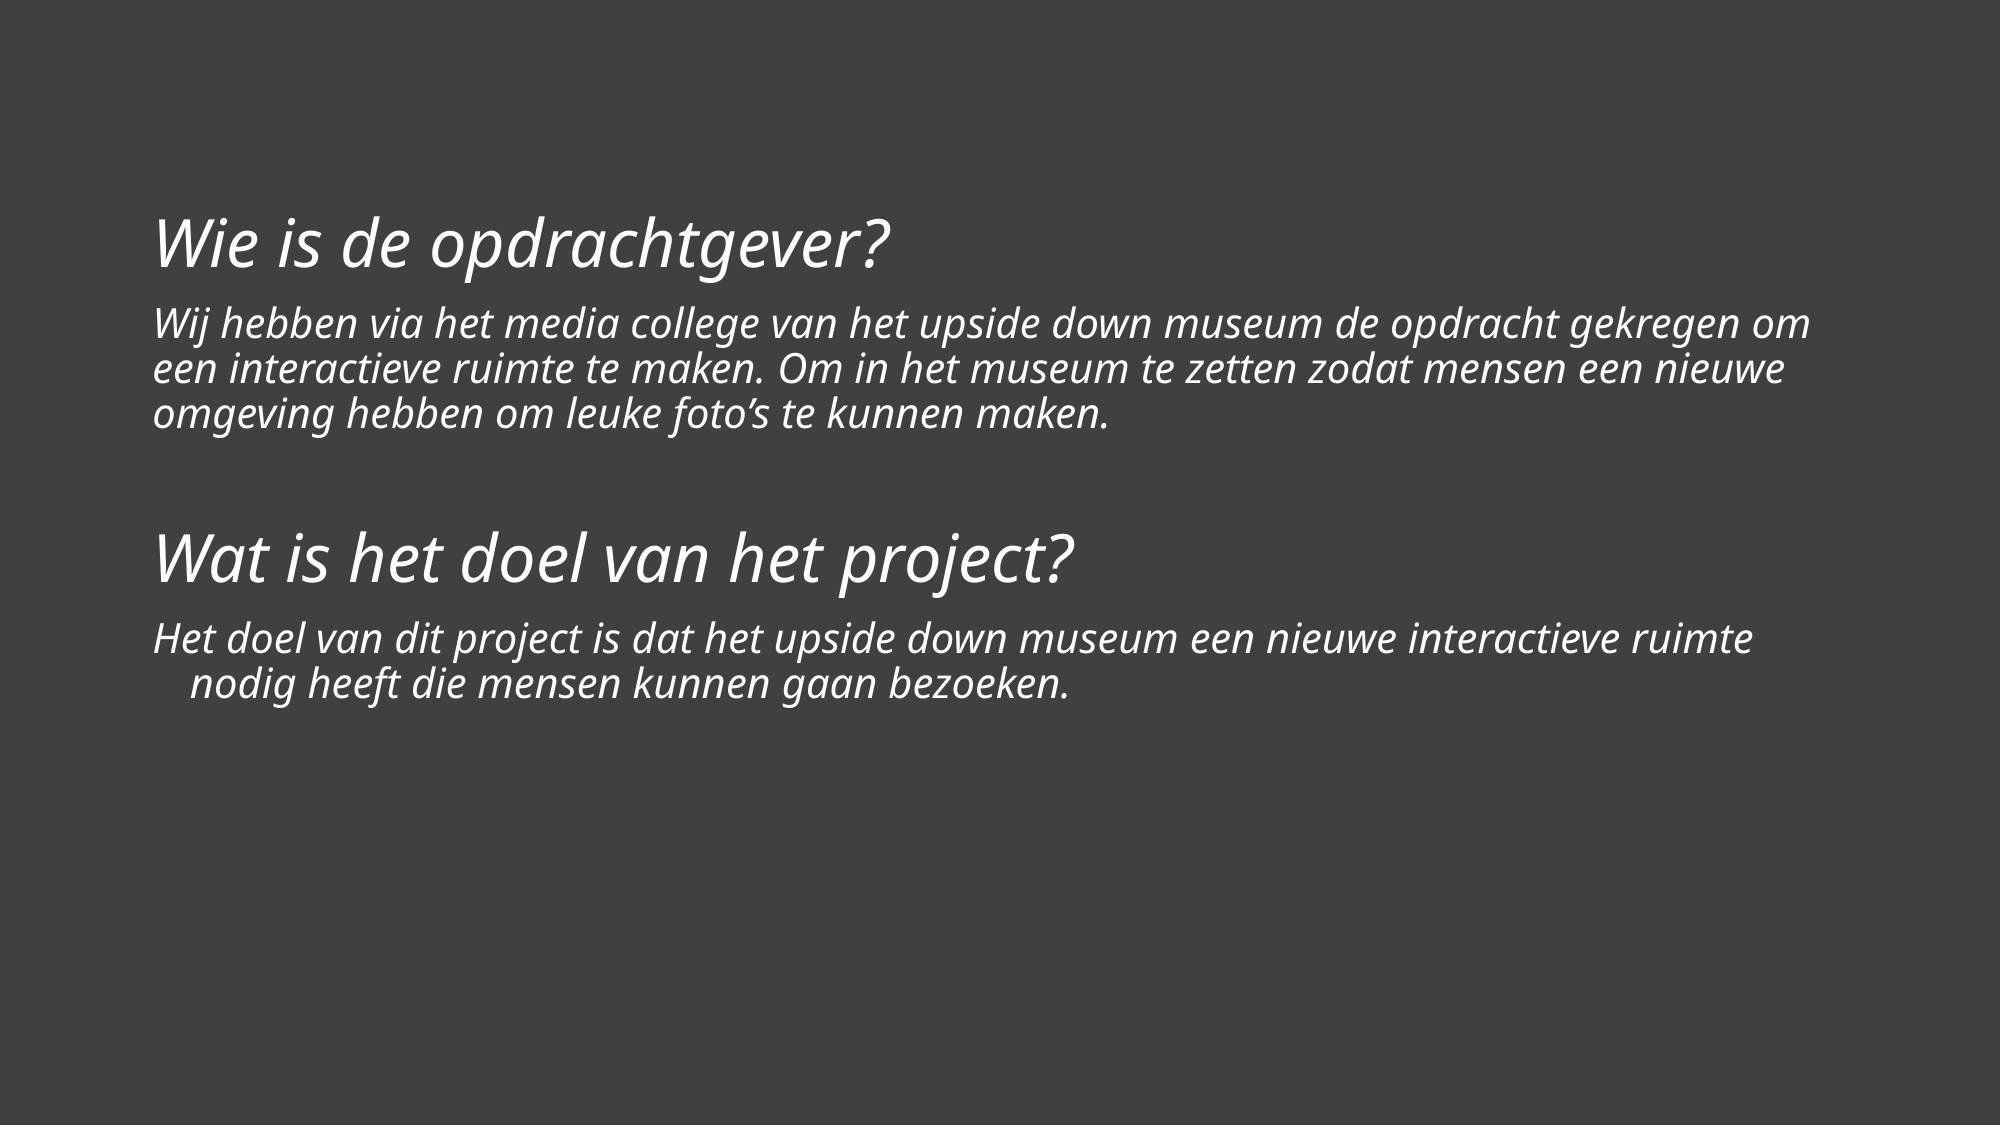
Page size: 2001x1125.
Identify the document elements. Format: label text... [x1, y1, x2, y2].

list Wie is de opdrachtgever? Wij hebben via het media college van het upside down museum de opdracht gekregen om een interactieve ruimte te maken. Om in het museum te zetten zodat mensen een nieuwe omgeving hebben om leuke foto’s te kunnen maken. Wat is het doel van het project? Het doel van dit project is dat het upside down museum een nieuwe interactieve ruimte nodig heeft die mensen kunnen gaan bezoeken. [137, 202, 1863, 884]
